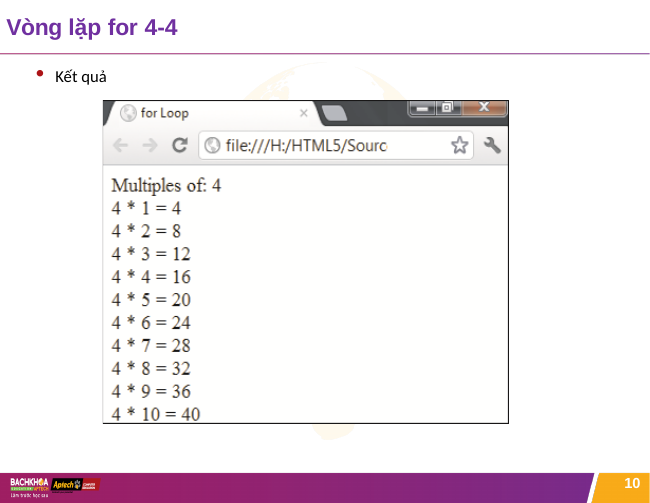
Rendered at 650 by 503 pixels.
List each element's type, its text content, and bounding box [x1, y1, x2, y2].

text_box Kết quả [34, 65, 109, 87]
text_box [102, 100, 509, 424]
picture [0, 0, 650, 503]
title Vòng lặp for 4-4 [5, 0, 240, 68]
slide_number 10 [617, 340, 646, 503]
